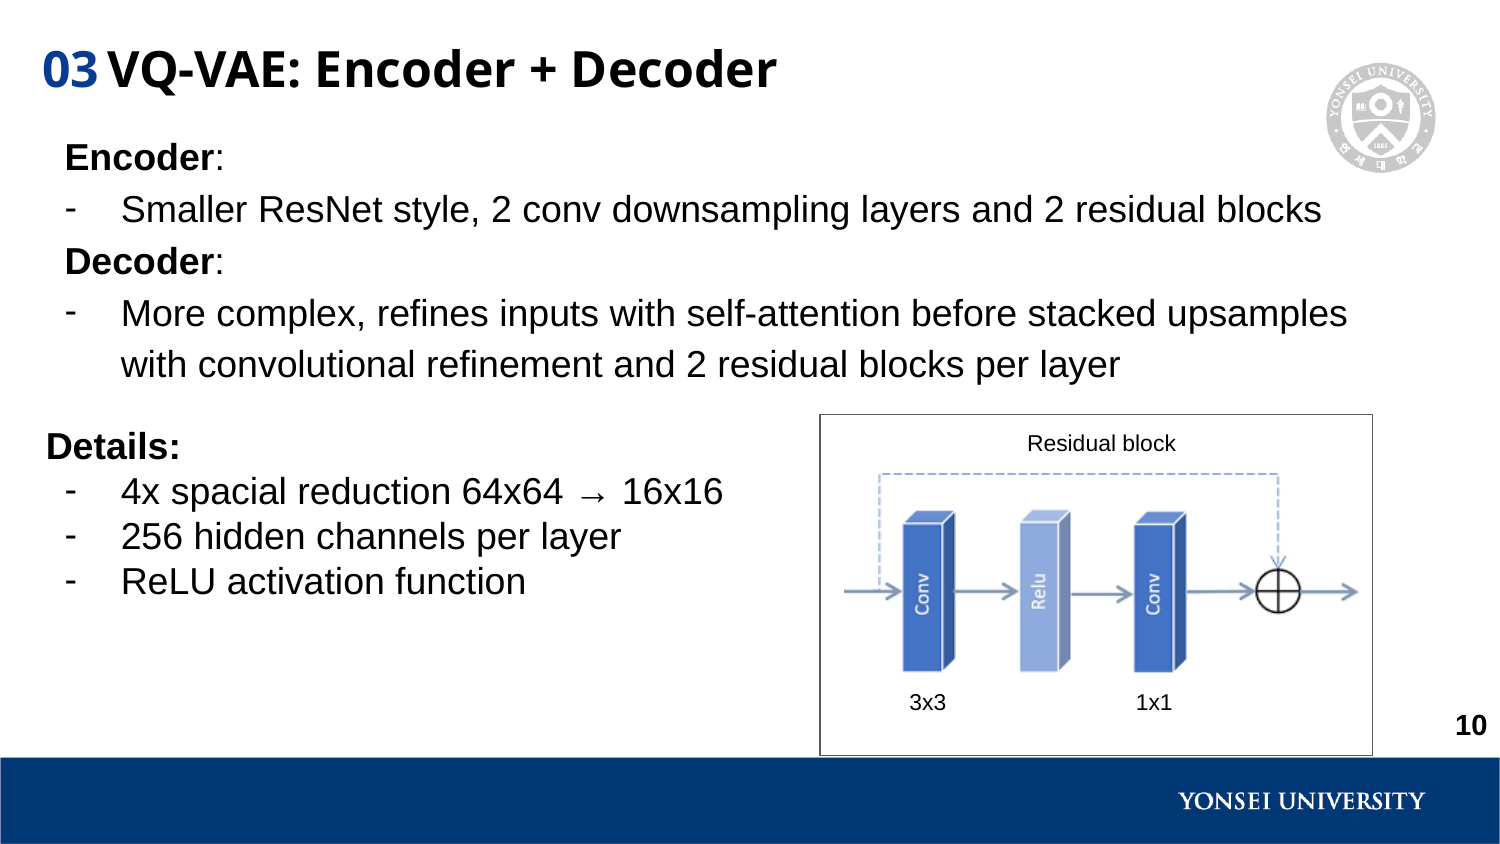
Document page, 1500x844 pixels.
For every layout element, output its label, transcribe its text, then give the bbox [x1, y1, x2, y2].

text_box Encoder: Smaller ResNet style, 2 conv downsampling layers and 2 residual blocks Decoder: More complex, refines inputs with self-attention before stacked upsamples with convolutional refinement and 2 residual blocks per layer [30, 111, 1429, 397]
text_box 03 [30, 38, 95, 84]
text_box 1x1 [1059, 682, 1250, 729]
text_box 3x3 [833, 673, 1023, 729]
text_box VQ-VAE: Encoder + Decoder [95, 17, 989, 111]
text_box Details: 4x spacial reduction 64x64 → 16x16 256 hidden channels per layer ReLU activation function [30, 407, 809, 724]
picture [0, 0, 1500, 844]
text_box [820, 470, 1373, 756]
text_box Residual block [820, 414, 1383, 470]
